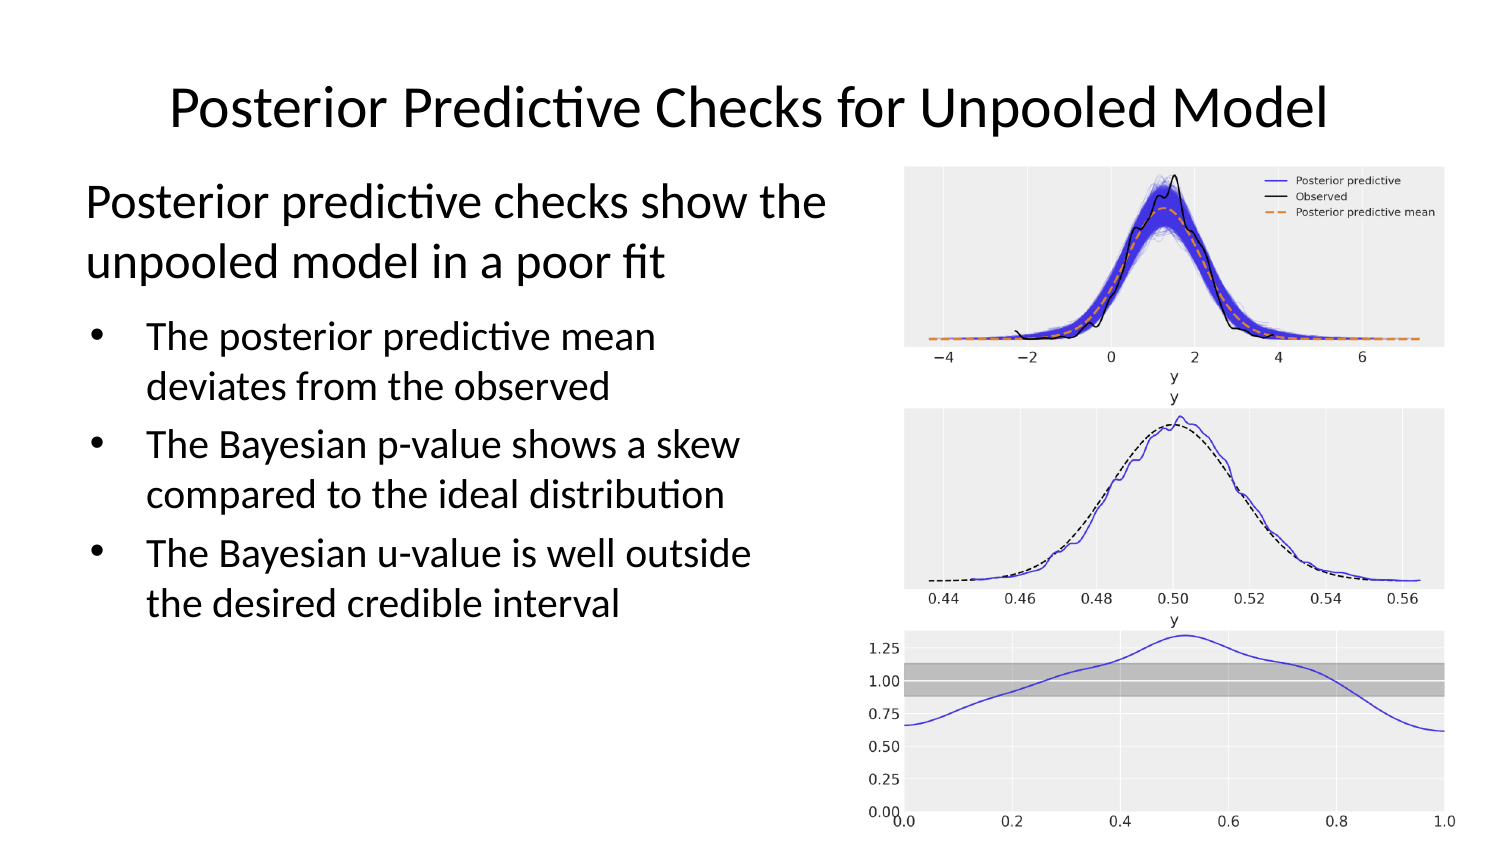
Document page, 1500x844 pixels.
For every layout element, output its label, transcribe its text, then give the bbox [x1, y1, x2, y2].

text_box The posterior predictive mean deviates from the observed The Bayesian p-value shows a skew compared to the ideal distribution The Bayesian u-value is well outside the desired credible interval [74, 301, 813, 811]
picture [860, 160, 1465, 839]
list Posterior predictive checks show the unpooled model in a poor fit [70, 160, 846, 307]
title Posterior Predictive Checks for Unpooled Model [75, 33, 1425, 175]
